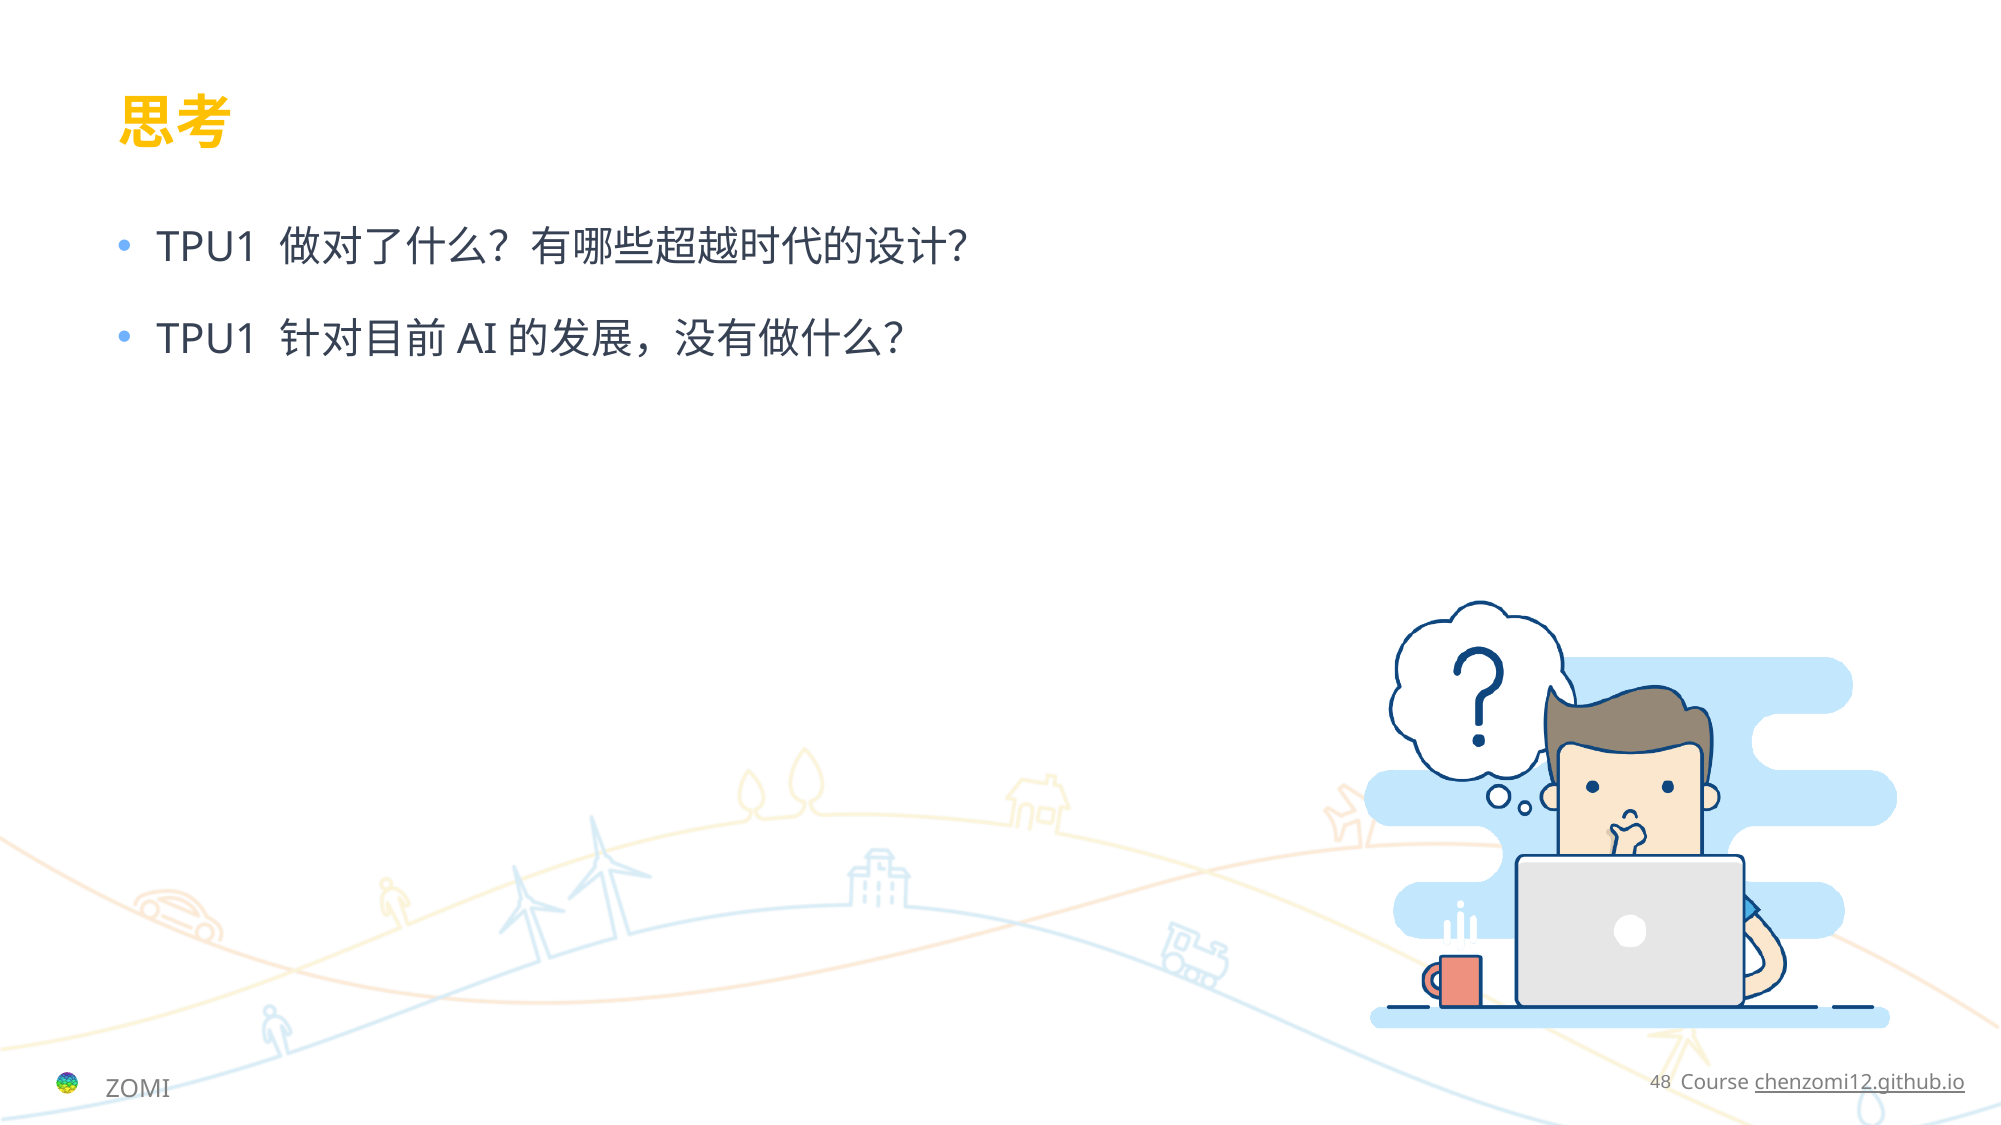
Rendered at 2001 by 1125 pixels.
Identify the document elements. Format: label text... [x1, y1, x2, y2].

title 思考 [102, 78, 1900, 175]
list TPU1 做对了什么？有哪些超越时代的设计？ TPU1 针对目前AI的发展，没有做什么？ [102, 187, 1900, 1008]
picture [57, 1073, 77, 1093]
picture [1350, 588, 1915, 1038]
